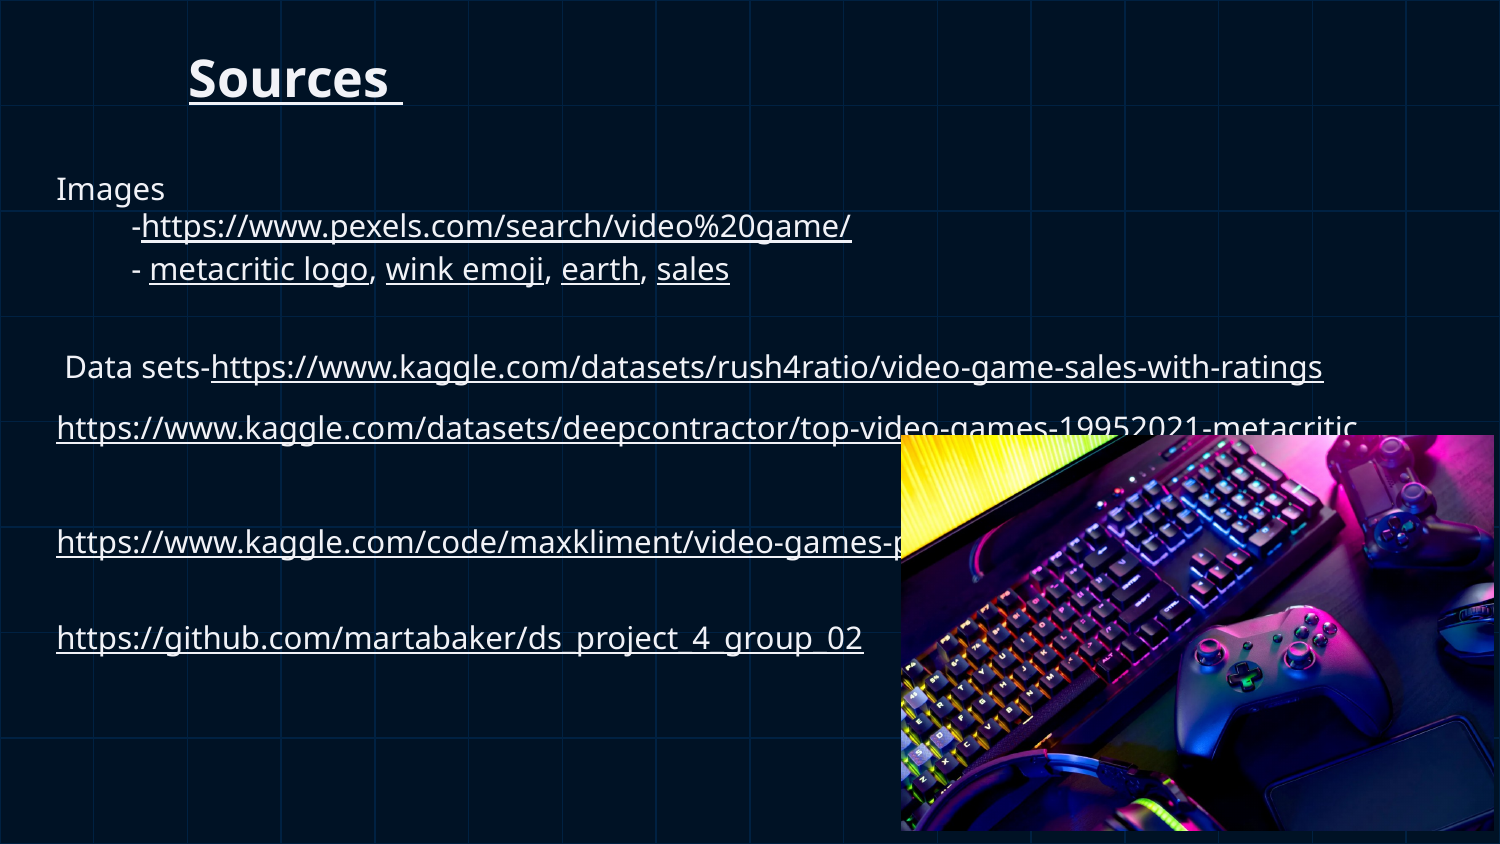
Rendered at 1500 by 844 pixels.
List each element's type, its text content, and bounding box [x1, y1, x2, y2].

text_box Images -https://www.pexels.com/search/video%20game/ - metacritic logo, wink emoji, earth, sales Data sets-https://www.kaggle.com/datasets/rush4ratio/video-game-sales-with-ratings https://www.kaggle.com/datasets/deepcontractor/top-video-games-19952021-metacritic https://www.kaggle.com/code/maxkliment/video-games-predicting-global-sales https://github.com/martabaker/ds_project_4_group_02 [41, 154, 1500, 709]
picture [901, 435, 1494, 831]
subtitle Sources [173, 30, 649, 140]
